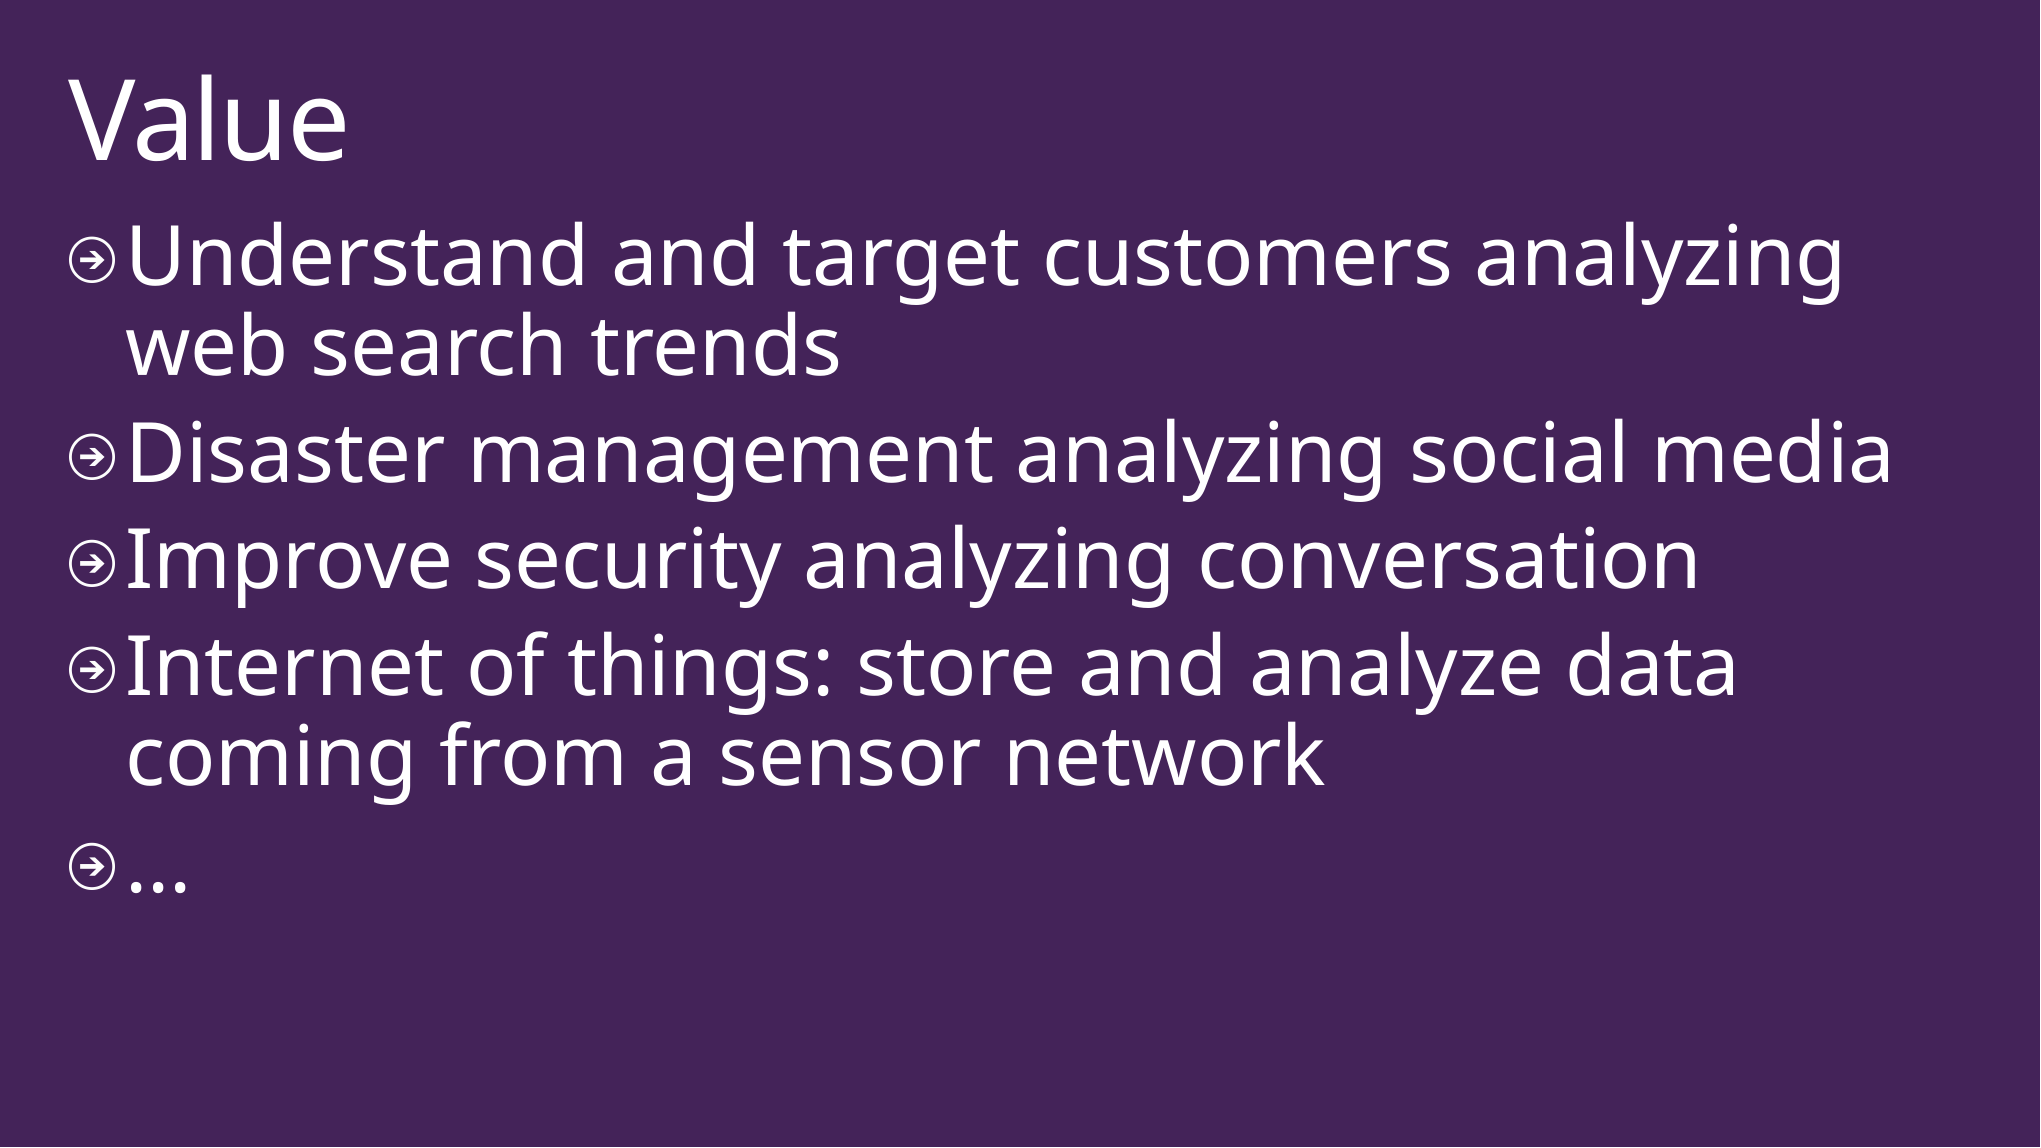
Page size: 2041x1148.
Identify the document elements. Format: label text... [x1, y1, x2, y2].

title Value [45, 48, 1996, 199]
picture [69, 527, 128, 587]
picture [69, 830, 128, 890]
list Understand and target customers analyzing web search trends Disaster management analyzing social media Improve security analyzing conversation Internet of things: store and analyze data coming from a sensor network ... [45, 199, 1996, 1058]
picture [69, 224, 128, 283]
picture [69, 421, 128, 480]
picture [69, 634, 128, 693]
